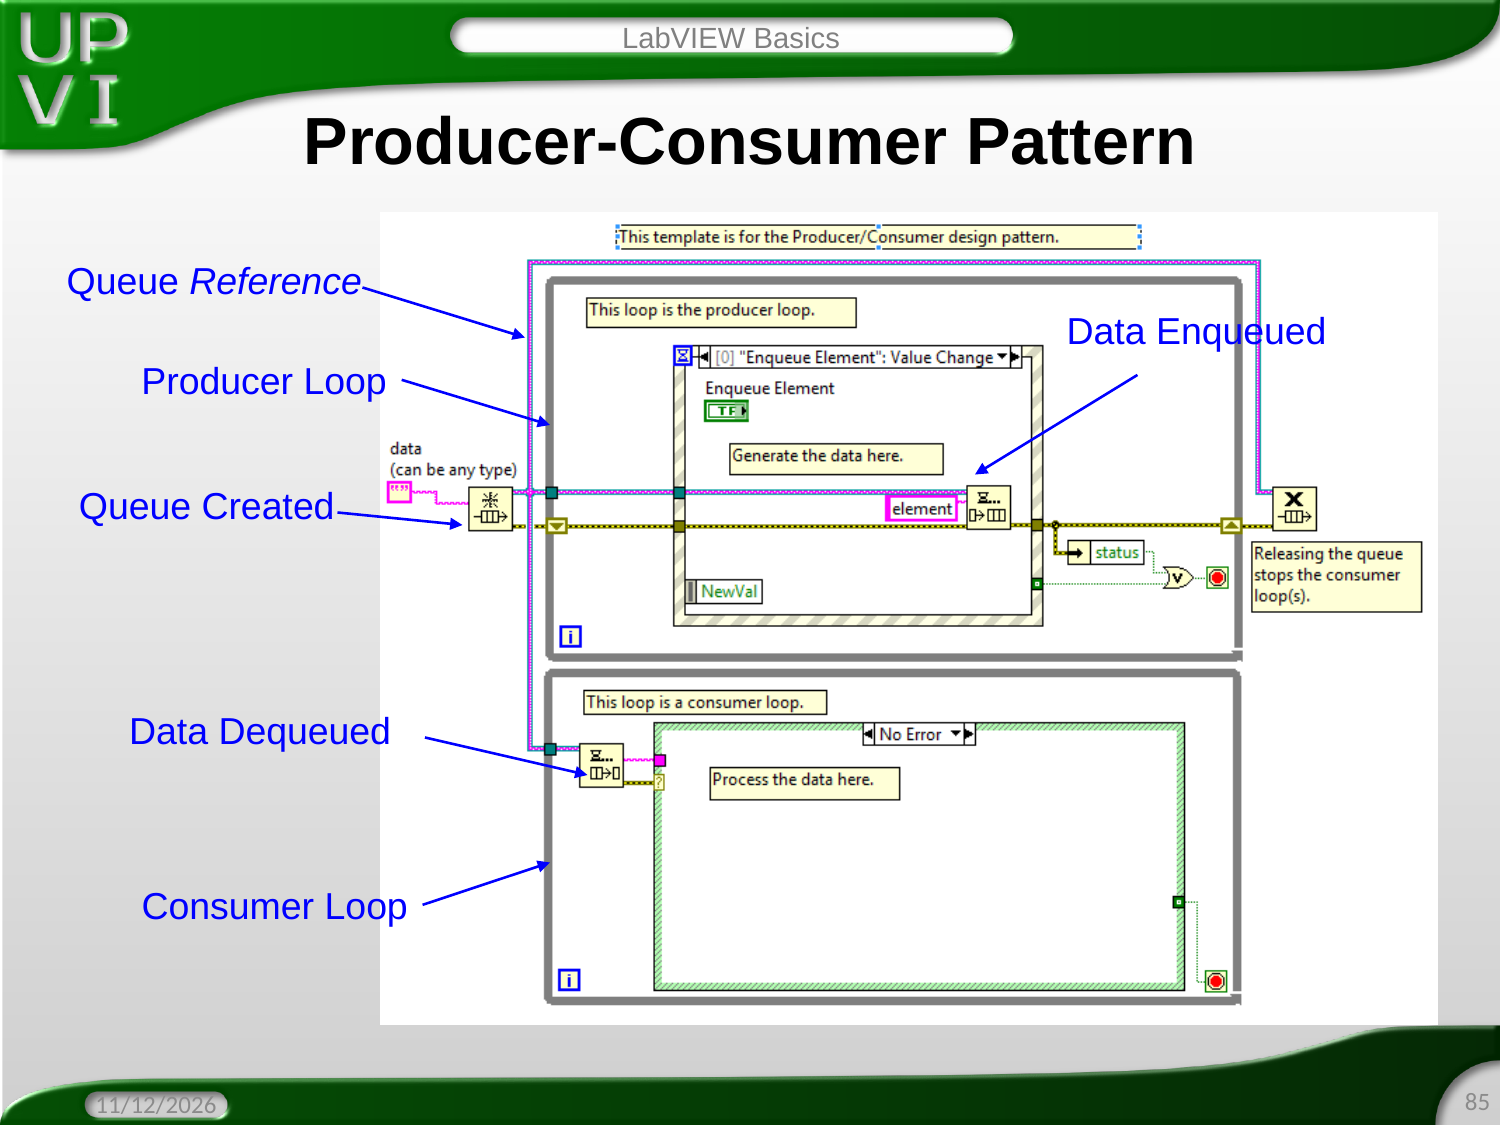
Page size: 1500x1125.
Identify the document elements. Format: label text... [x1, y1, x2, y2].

title Producer-Consumer Pattern [75, 75, 1425, 200]
picture [0, 0, 1500, 1125]
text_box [124, 349, 551, 426]
footer LabVIEW Basics [450, 6, 1013, 67]
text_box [112, 699, 588, 776]
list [380, 212, 1438, 1026]
slide_number 85 [1155, 1069, 1500, 1125]
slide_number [75, 1073, 238, 1125]
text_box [62, 474, 463, 536]
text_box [974, 299, 1344, 475]
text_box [124, 862, 551, 936]
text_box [49, 249, 526, 338]
